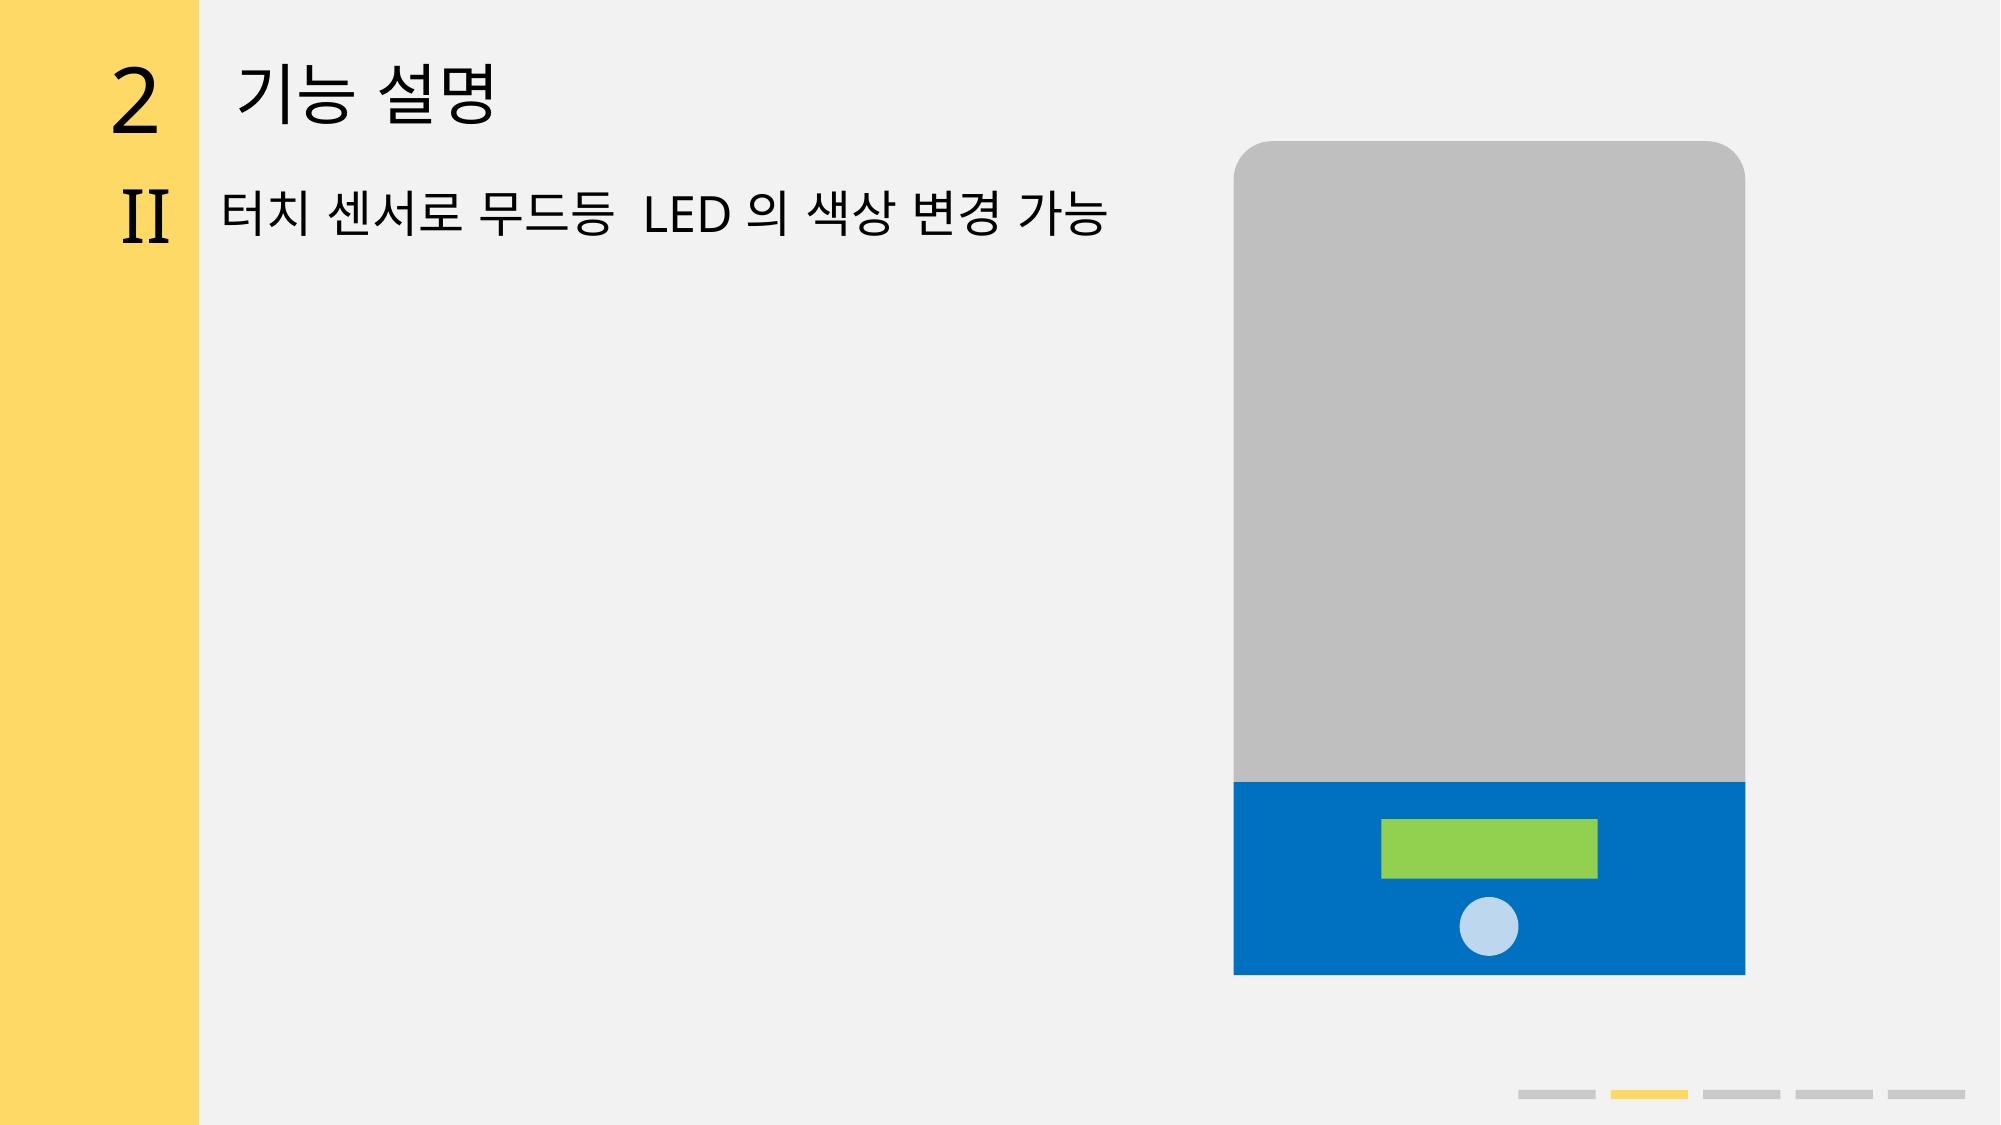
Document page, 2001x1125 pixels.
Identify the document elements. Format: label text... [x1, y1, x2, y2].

text_box II [106, 160, 187, 266]
text_box [1610, 1089, 1689, 1100]
text_box 기능 설명 [220, 45, 515, 140]
text_box [1517, 1089, 1597, 1100]
text_box [1795, 1089, 1874, 1100]
text_box [1887, 1089, 1966, 1100]
text_box [1702, 1089, 1781, 1100]
text_box [1233, 781, 1746, 976]
text_box [1458, 895, 1520, 957]
text_box [1380, 818, 1599, 880]
text_box [1232, 140, 1747, 784]
text_box 2 [94, 34, 177, 160]
text_box 터치 센서로 무드등 LED의 색상 변경 가능 [205, 175, 1124, 251]
text_box [0, 0, 200, 1125]
